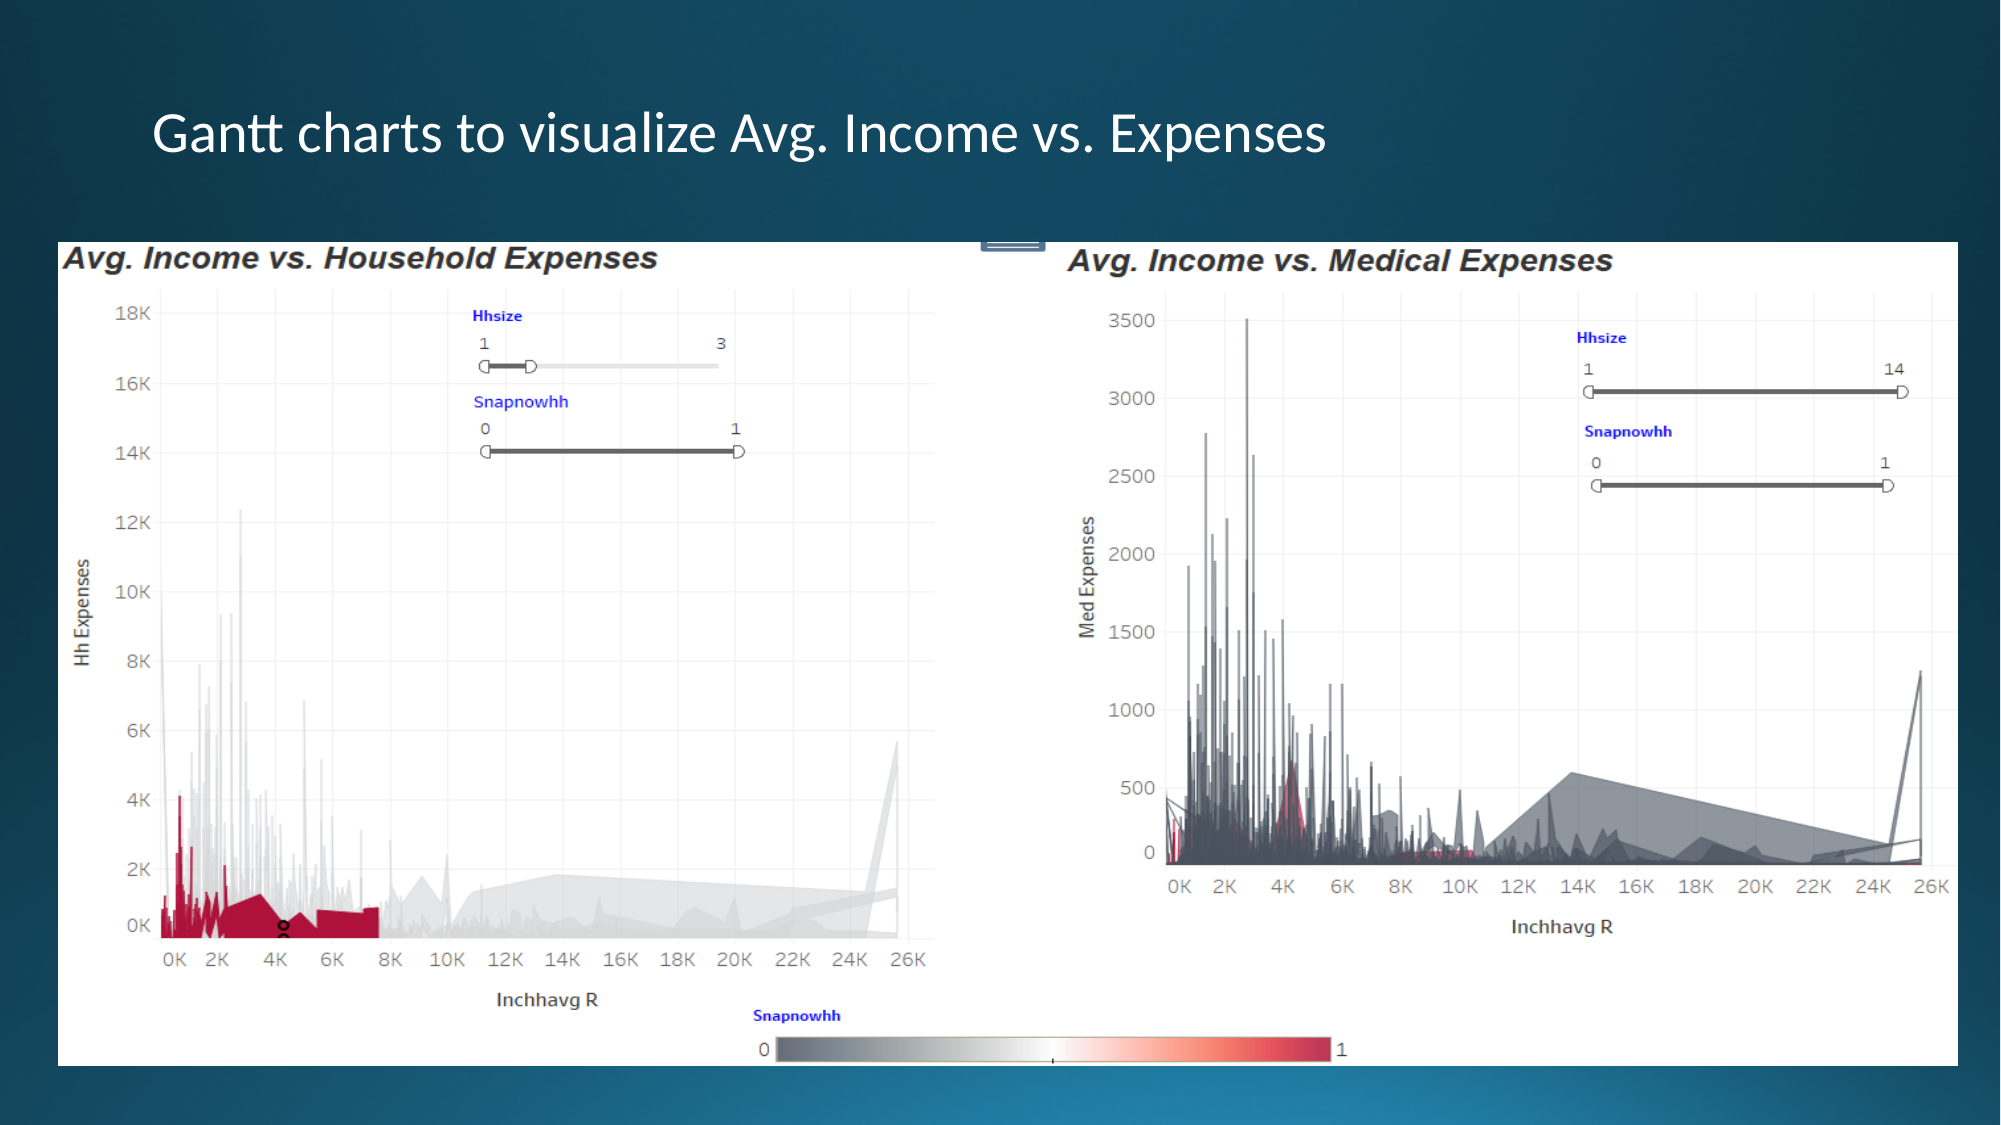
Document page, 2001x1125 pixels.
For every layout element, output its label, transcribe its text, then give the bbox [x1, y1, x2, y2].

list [58, 242, 1958, 1066]
picture [0, 0, 2001, 1125]
title Gantt charts to visualize Avg. Income vs. Expenses [137, 59, 1863, 242]
